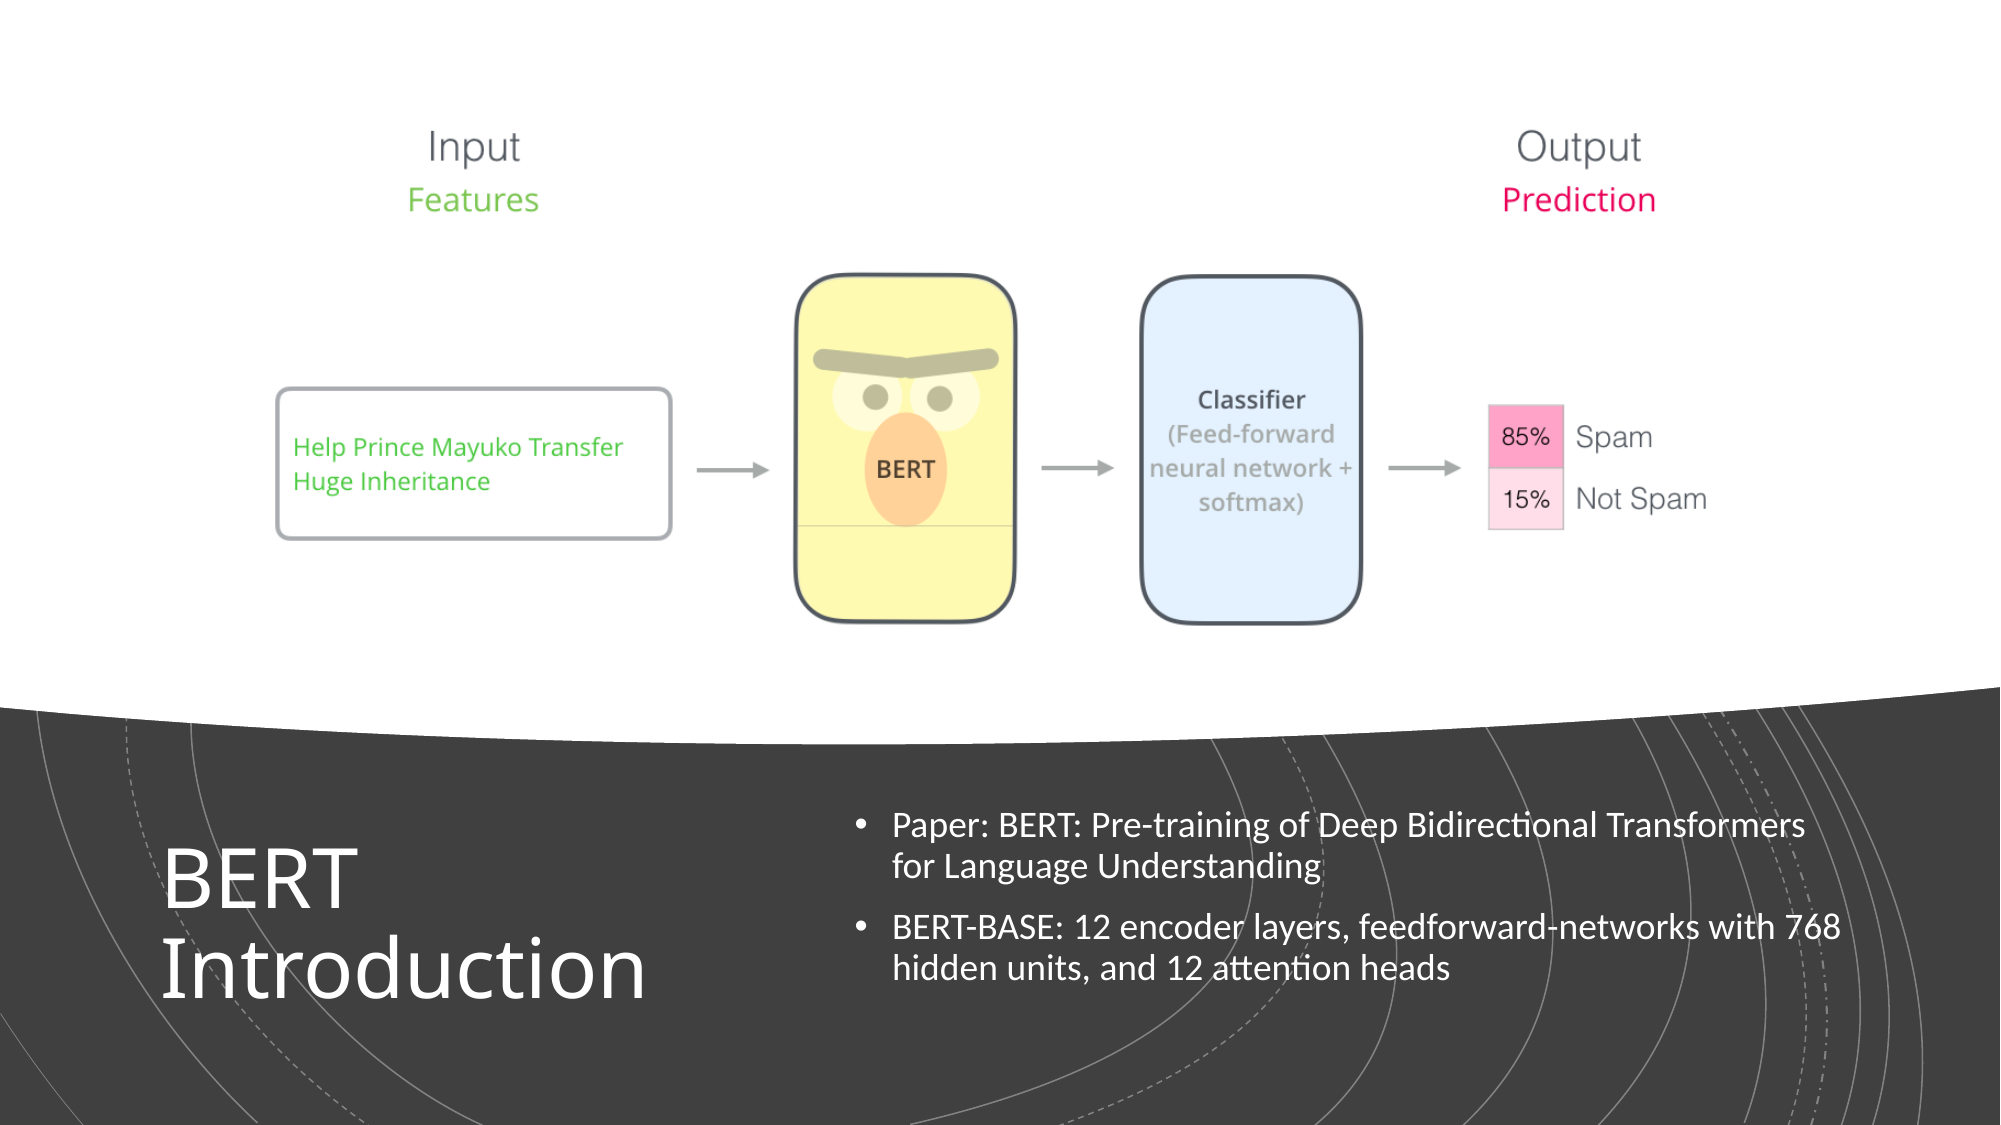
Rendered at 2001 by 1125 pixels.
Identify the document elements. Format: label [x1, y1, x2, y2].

picture [261, 110, 1741, 662]
text_box [0, 0, 1999, 1125]
